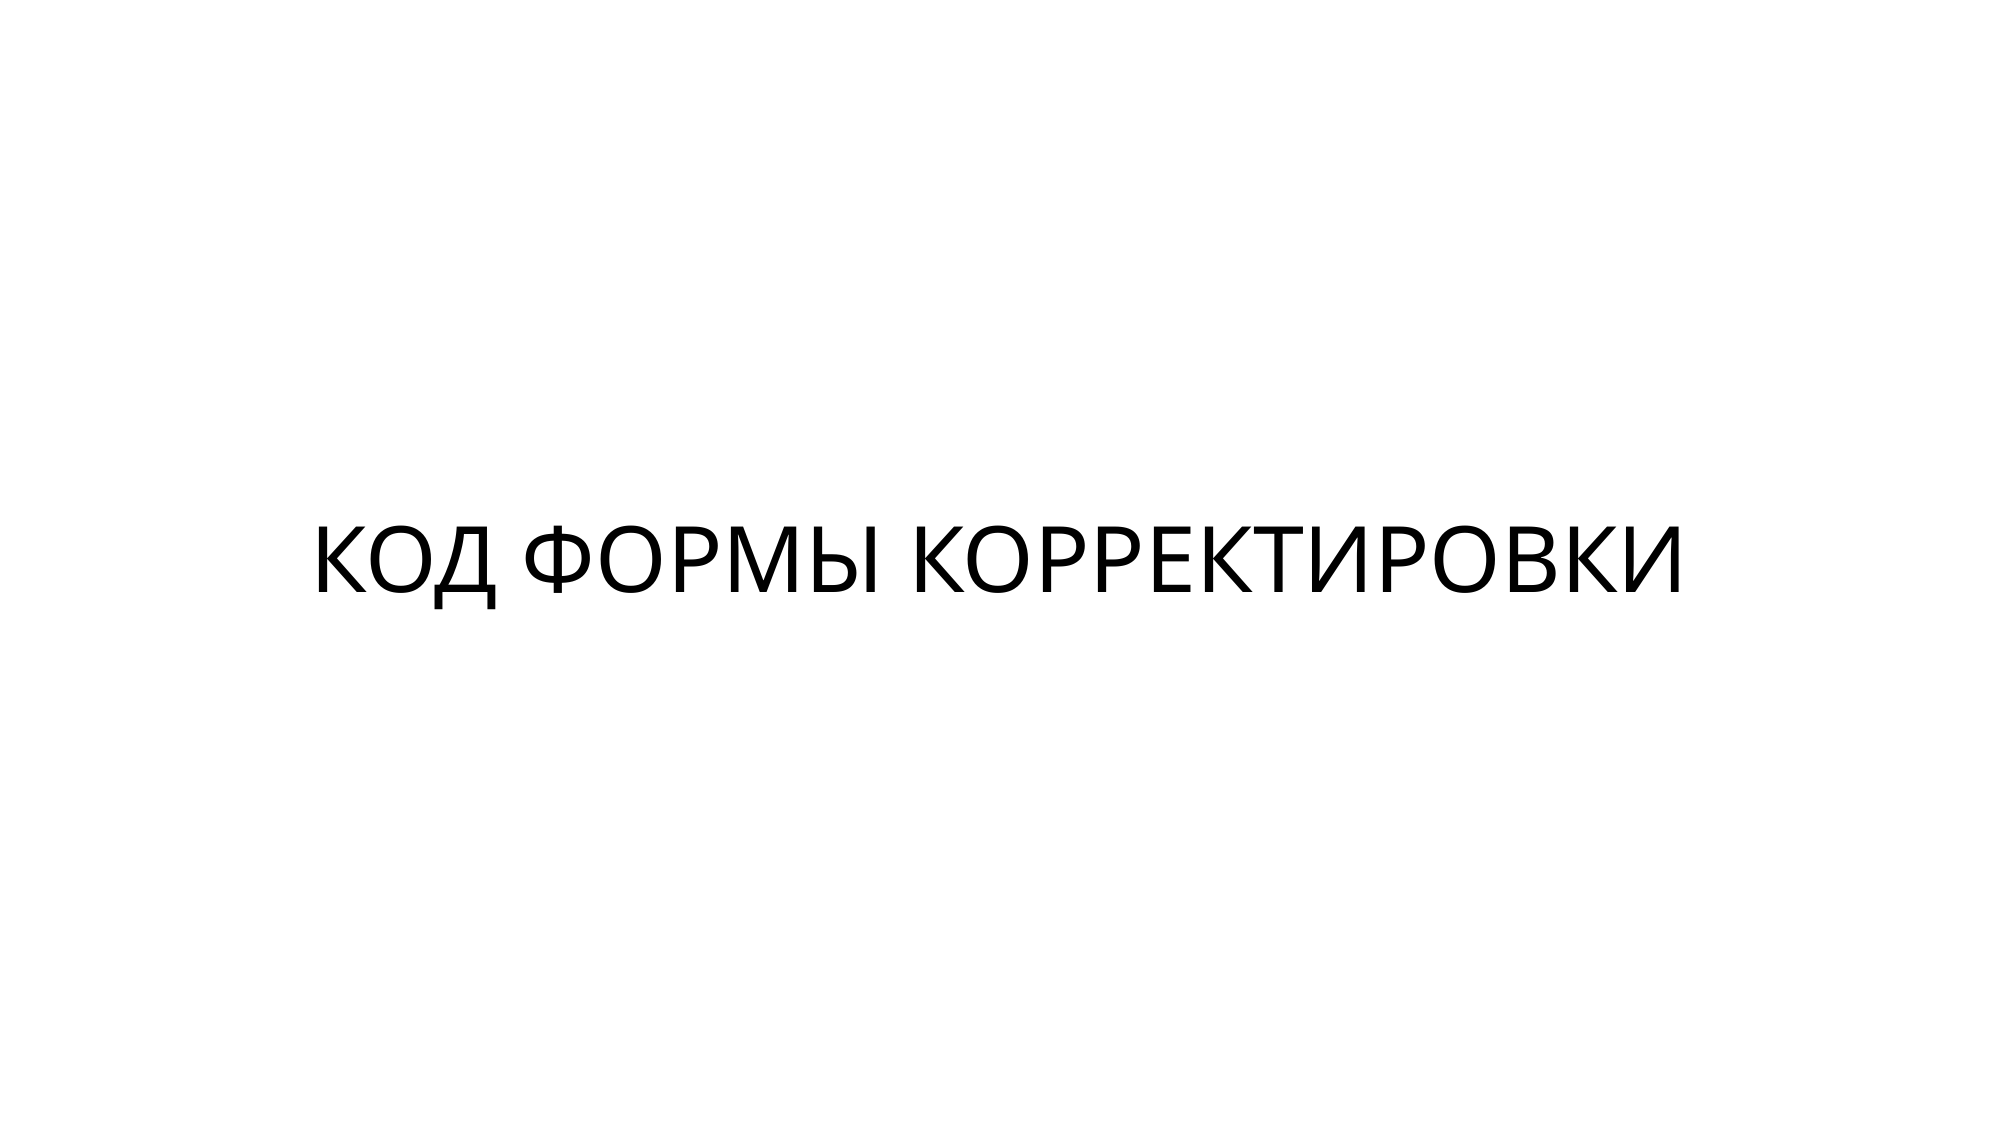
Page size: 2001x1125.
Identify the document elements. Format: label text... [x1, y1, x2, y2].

title КОД ФОРМЫ КОРРЕКТИРОВКИ [137, 453, 1863, 672]
